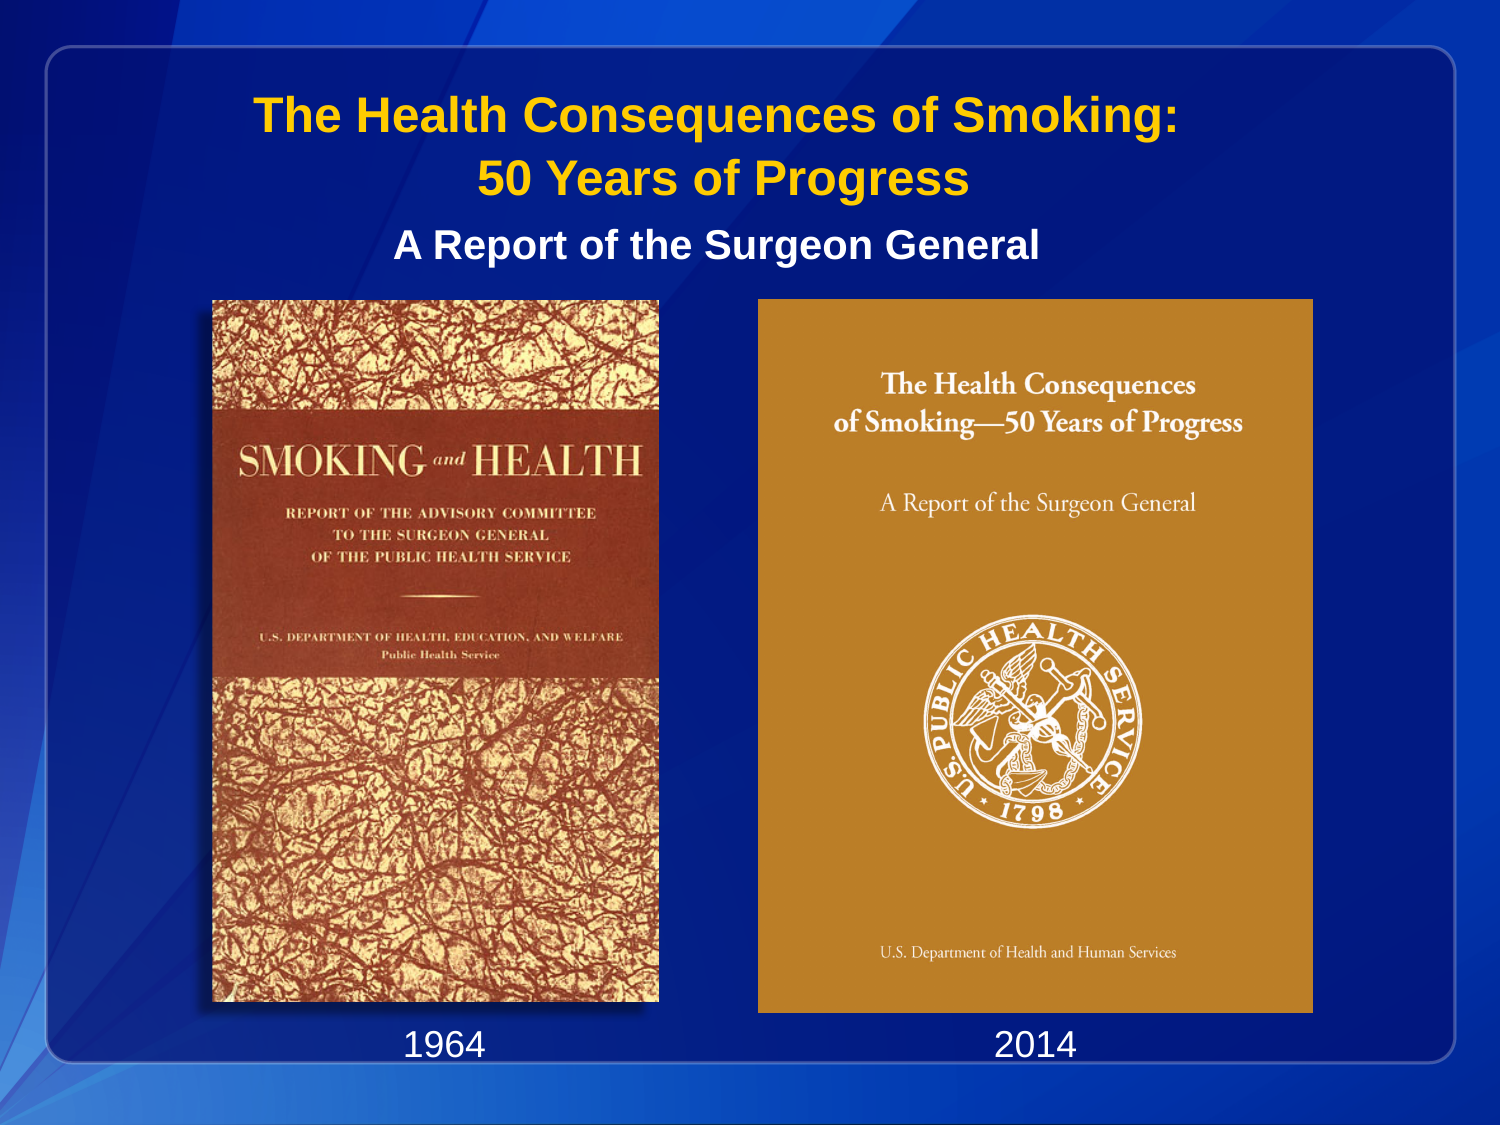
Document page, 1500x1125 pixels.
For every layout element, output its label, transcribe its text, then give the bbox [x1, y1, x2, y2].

text_box [74, 37, 1425, 263]
picture [0, 0, 1500, 1125]
text_box 1964 [219, 1012, 670, 1073]
text_box 2014 [758, 1020, 1313, 1073]
title The Health Consequences of Smoking: 50 Years of Progress A Report of the Surgeon General [50, 24, 1384, 463]
